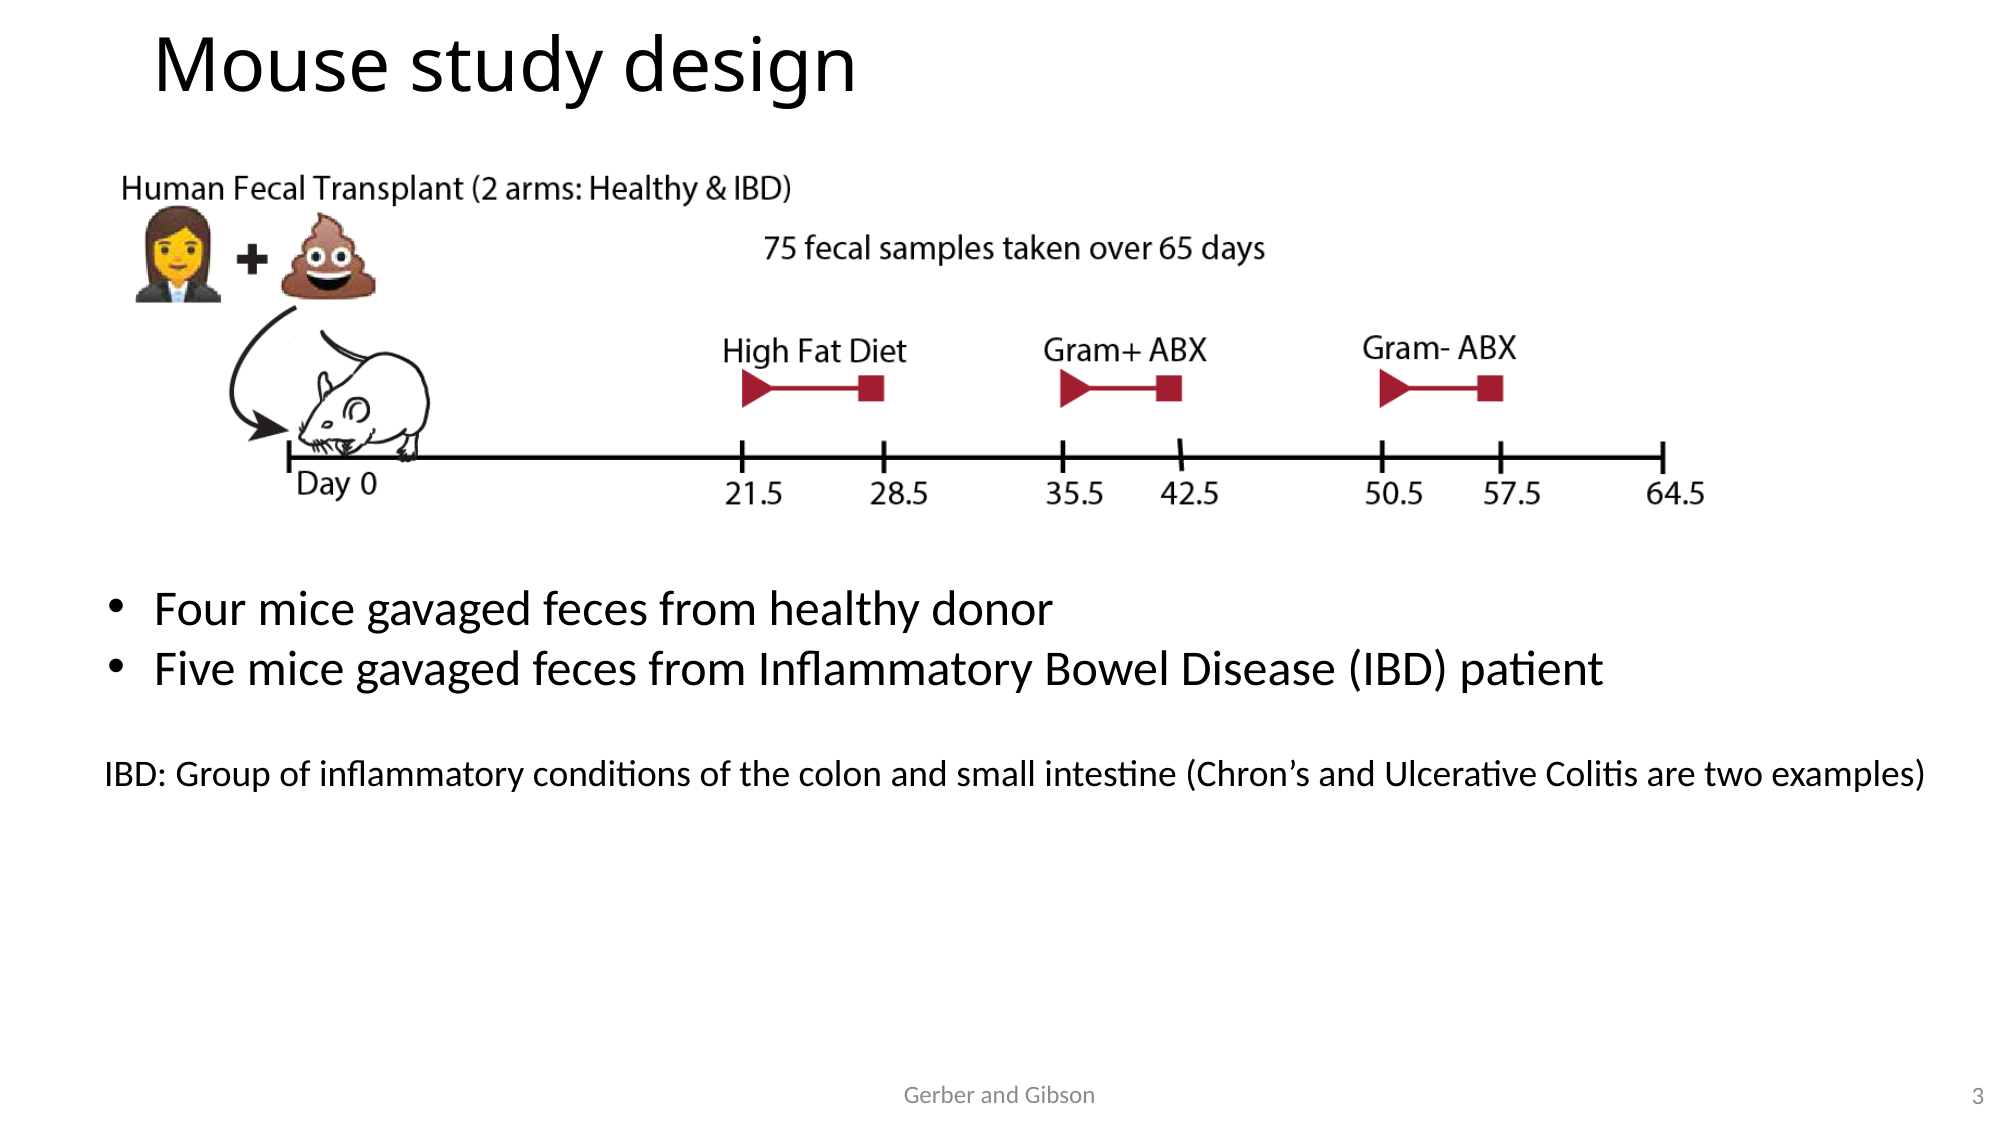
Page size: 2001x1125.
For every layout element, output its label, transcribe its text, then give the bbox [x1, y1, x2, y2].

footer Gerber and Gibson [662, 1063, 1338, 1124]
text_box Four mice gavaged feces from healthy donor Five mice gavaged feces from Inflammatory Bowel Disease (IBD) patient [92, 567, 1621, 703]
picture [85, 152, 1754, 563]
title Mouse study design [137, 0, 1863, 134]
text_box IBD: Group of inflammatory conditions of the colon and small intestine (Chron’s and Ulcerative Colitis are two examples) [89, 741, 1952, 802]
slide_number 3 [1549, 1065, 2000, 1125]
